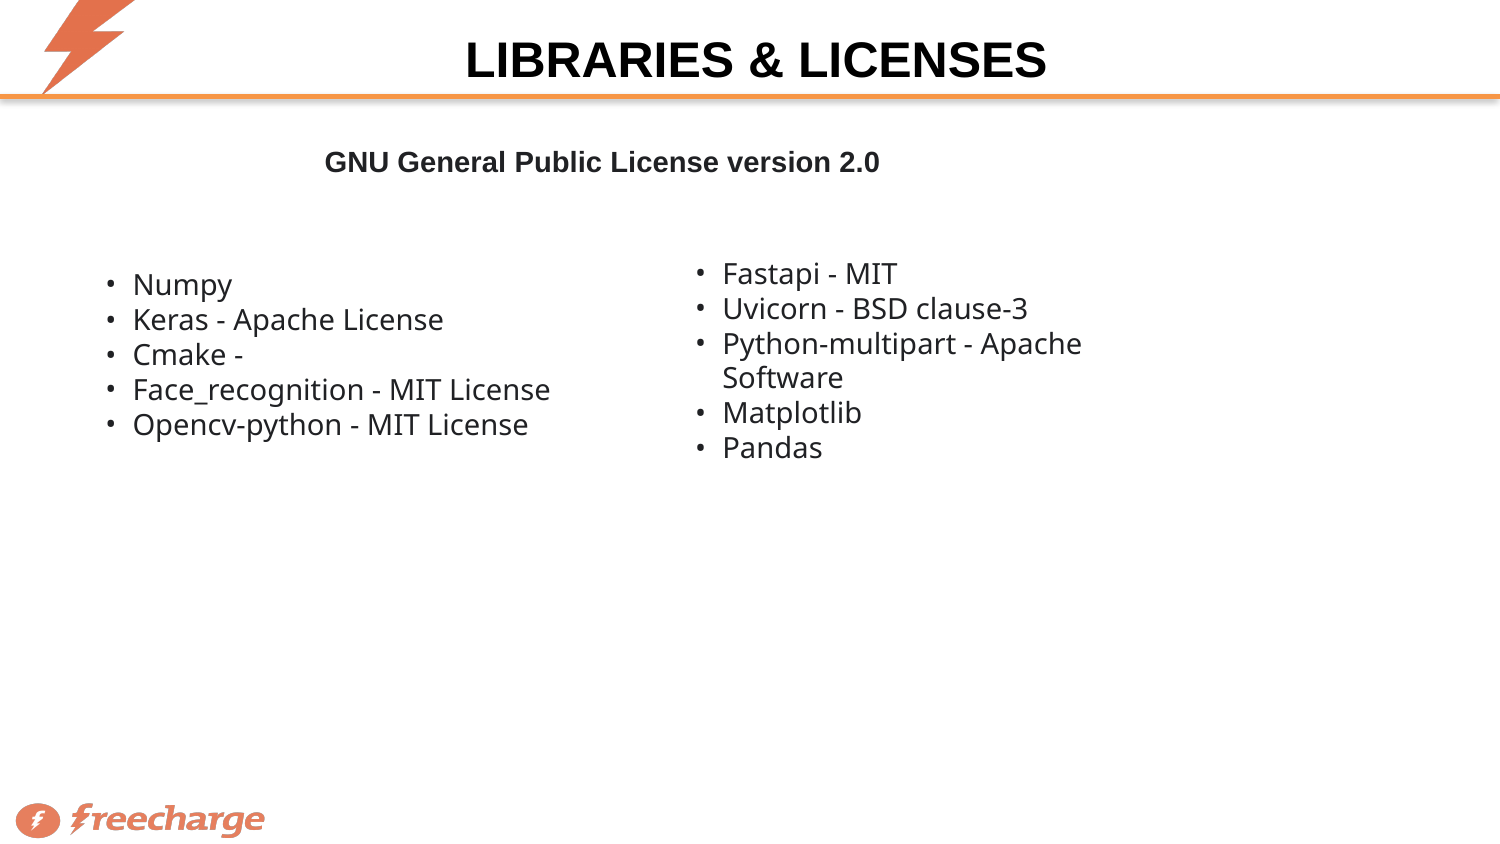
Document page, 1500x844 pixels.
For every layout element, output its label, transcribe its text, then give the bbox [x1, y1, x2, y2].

title LIBRARIES & LICENSES [143, 0, 1370, 114]
text_box Fastapi - MIT Uvicorn - BSD clause-3 Python-multipart - Apache Software Matplotlib Pandas [676, 240, 1125, 480]
text_box GNU General Public License version 2.0 [278, 128, 969, 193]
picture [39, 0, 143, 94]
text_box Numpy Keras - Apache License Cmake - Face_recognition - MIT License Opencv-python - MIT License [86, 207, 669, 500]
